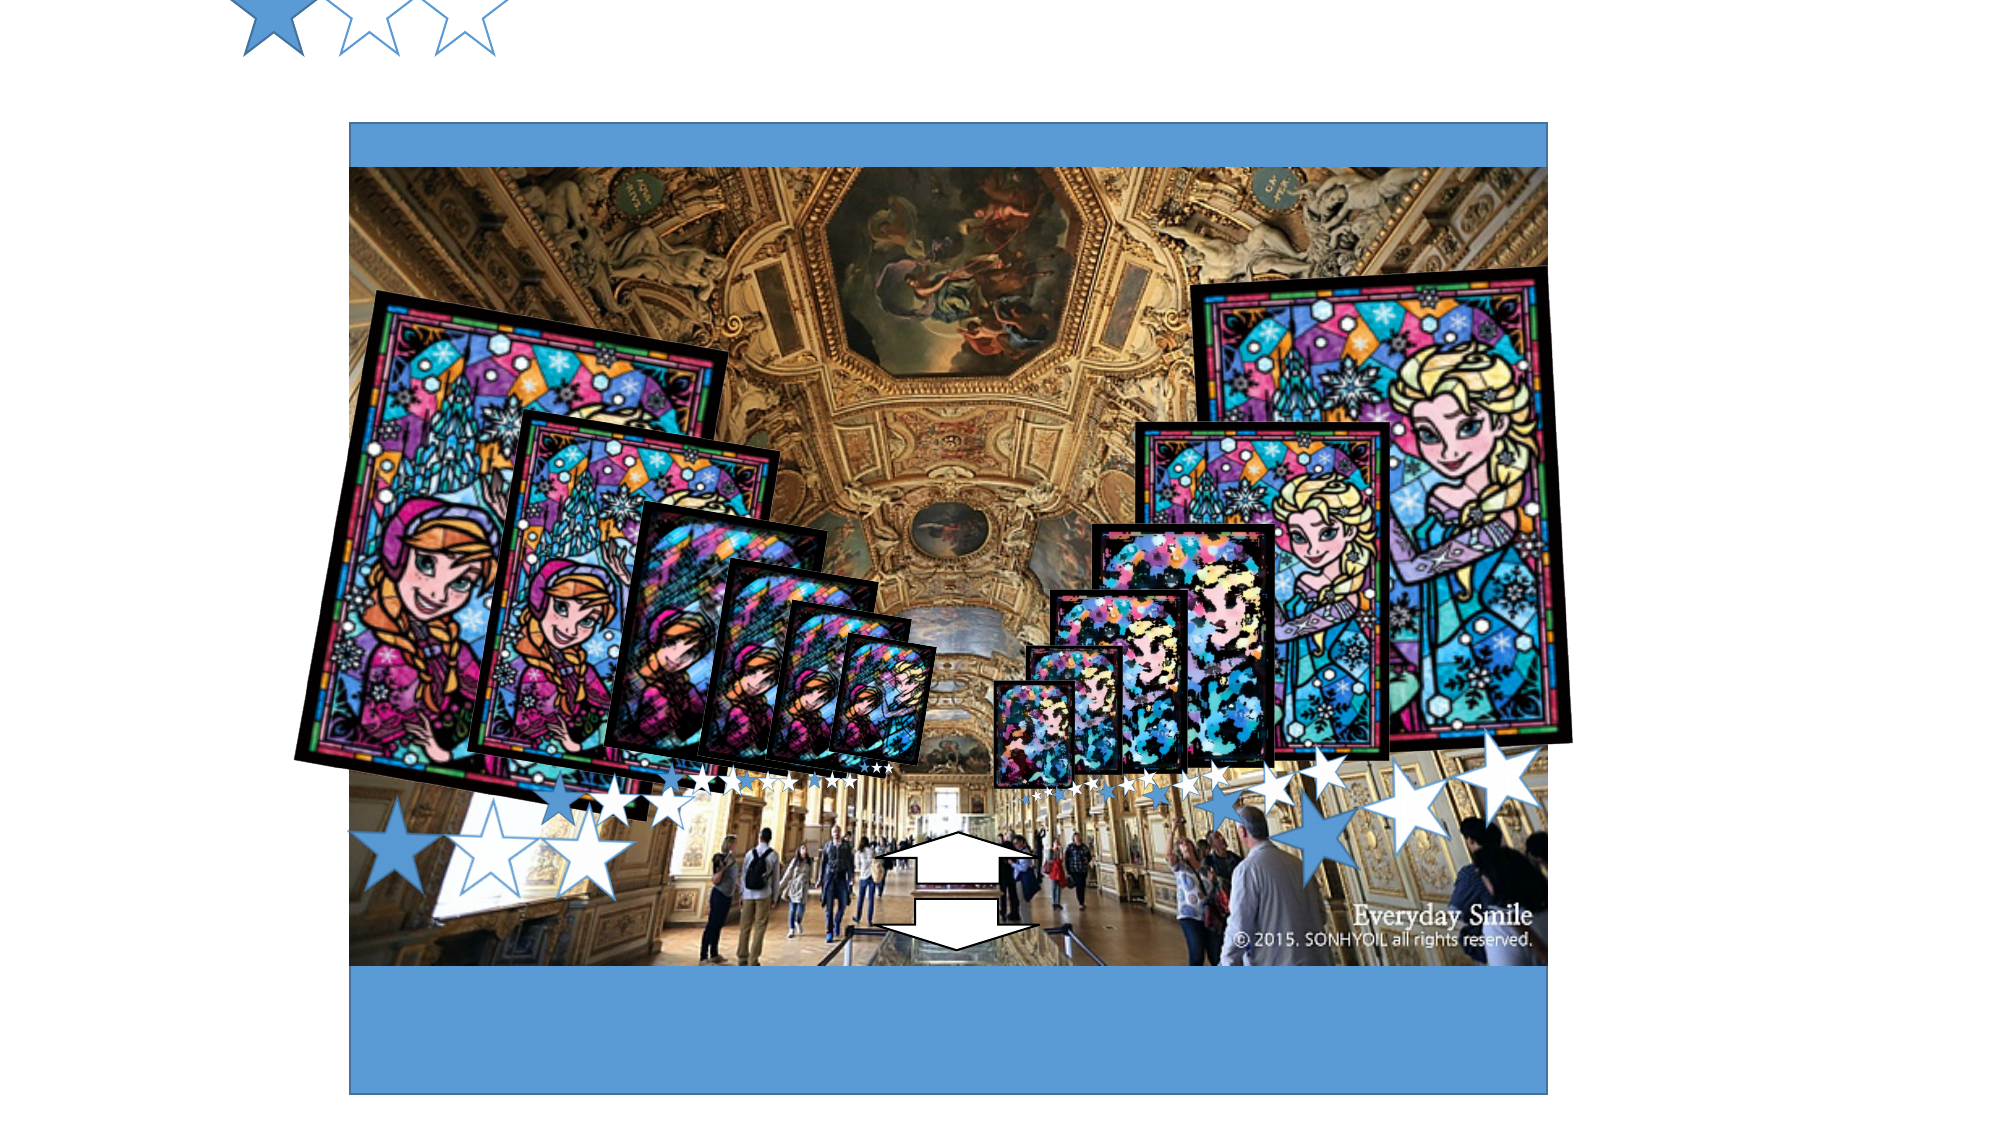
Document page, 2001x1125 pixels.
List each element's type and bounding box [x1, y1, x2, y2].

text_box [227, 0, 512, 55]
picture [295, 557, 331, 766]
picture [1560, 524, 1572, 743]
text_box [349, 966, 1548, 1095]
text_box [331, 167, 1560, 966]
text_box [349, 122, 1548, 167]
